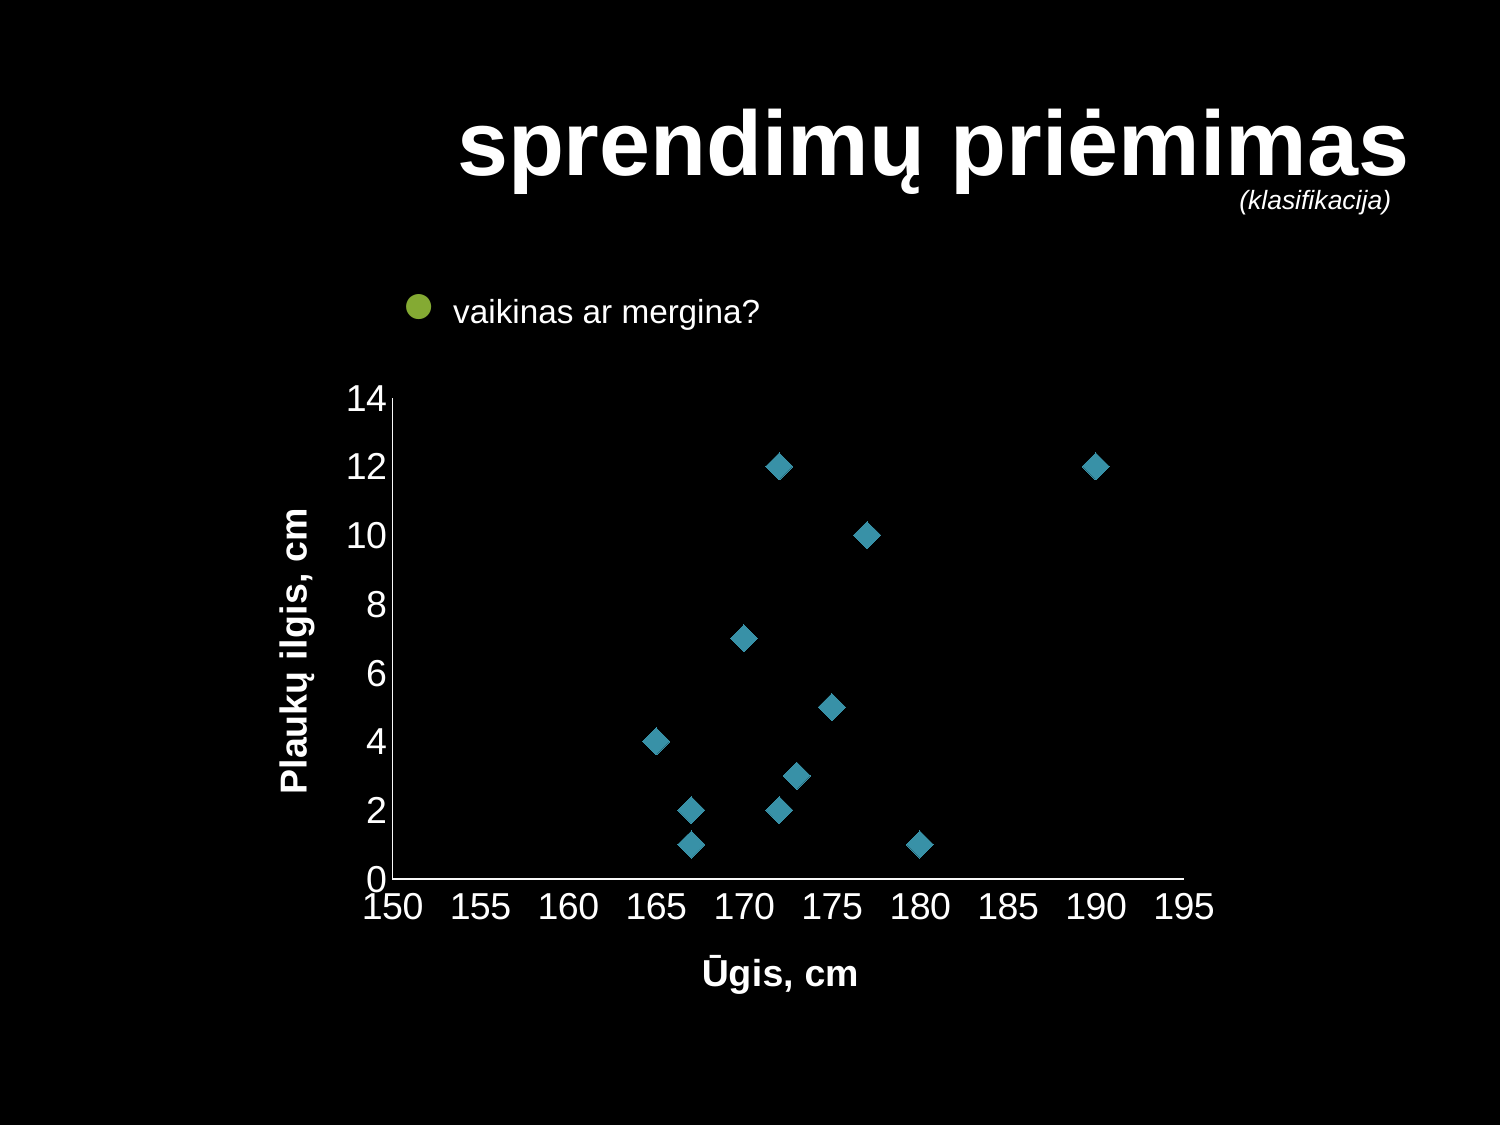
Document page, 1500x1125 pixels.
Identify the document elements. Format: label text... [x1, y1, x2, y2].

title sprendimų priėmimas [75, 45, 1425, 233]
chart [234, 363, 1235, 1031]
text_box (klasifikacija) [1054, 175, 1407, 223]
list ● vaikinas ar mergina? [386, 257, 903, 352]
